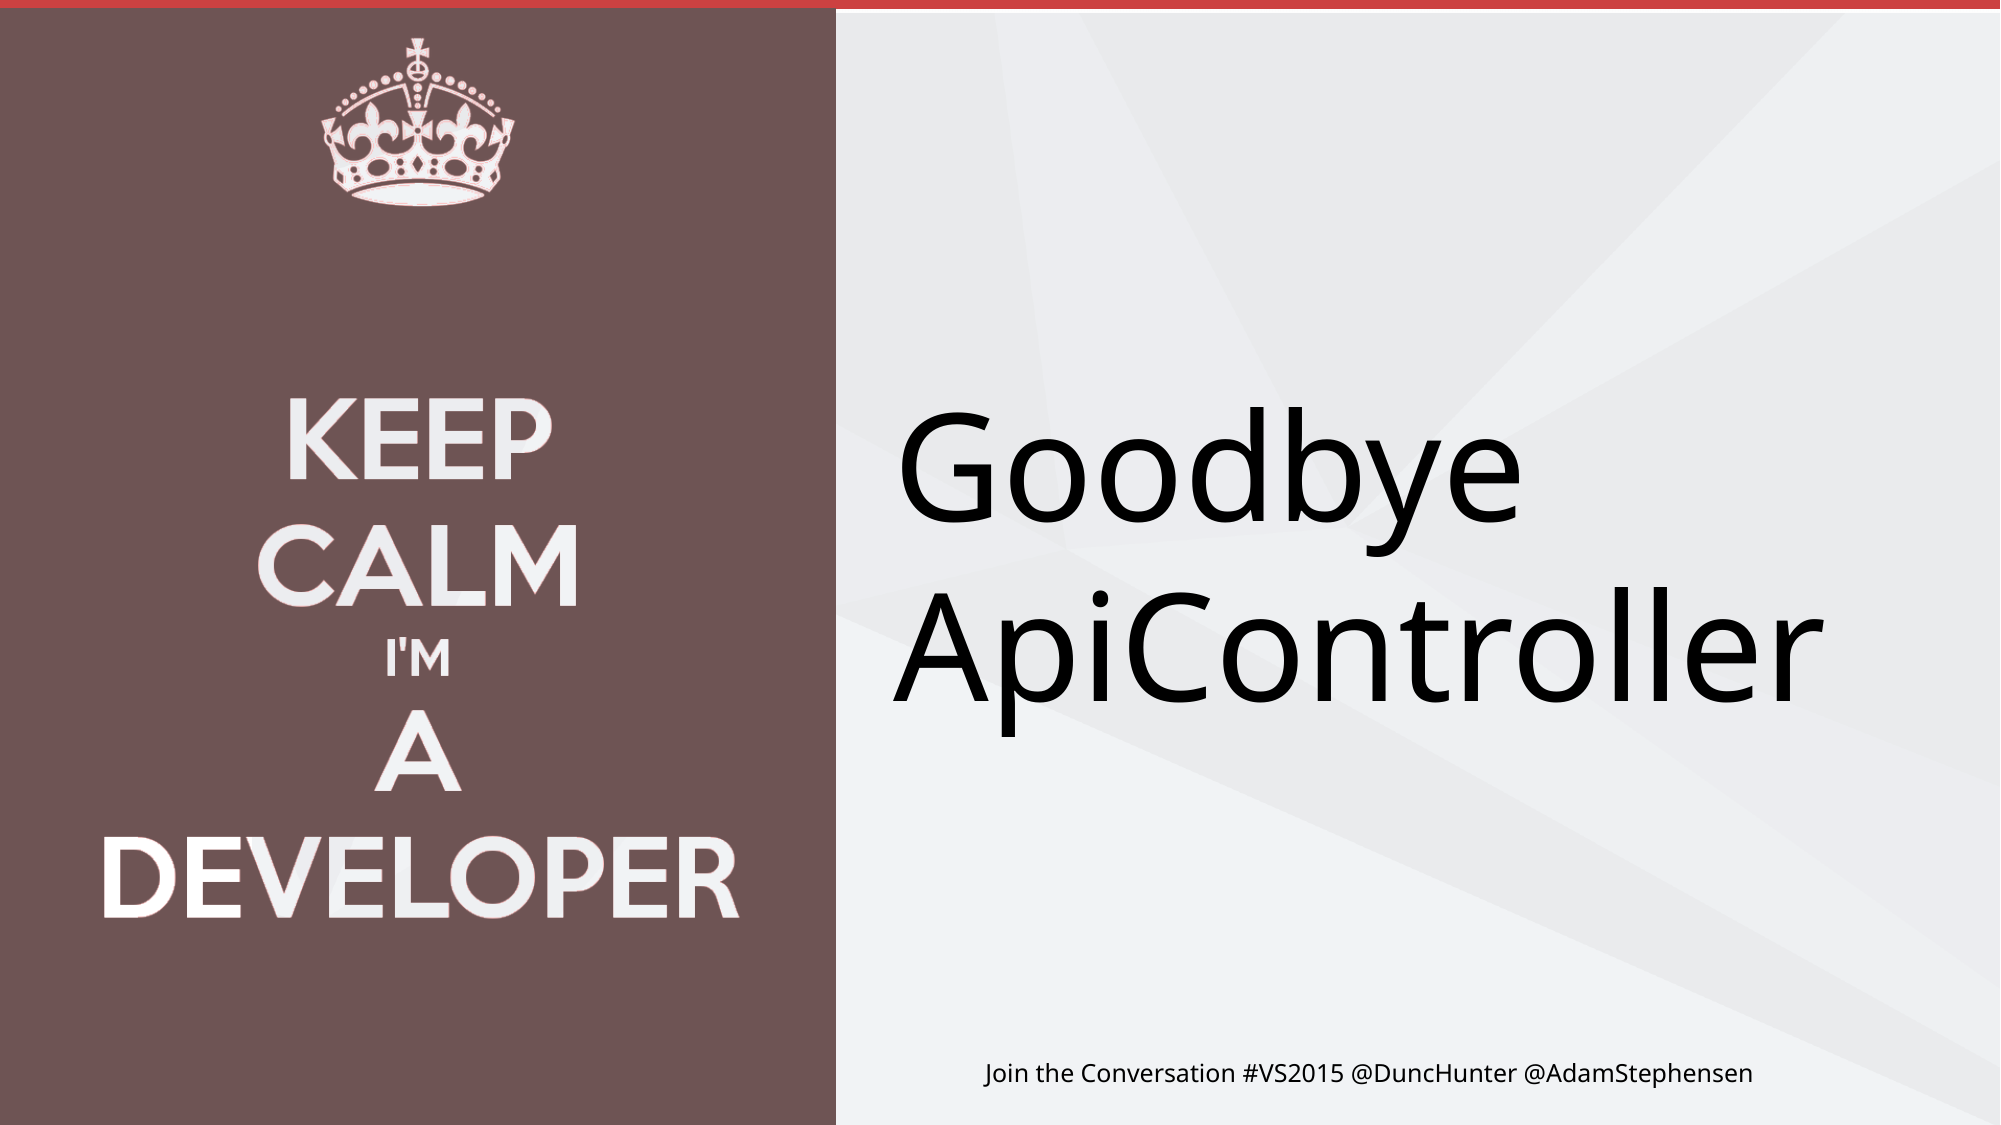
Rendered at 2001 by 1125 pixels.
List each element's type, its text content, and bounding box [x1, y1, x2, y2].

footer Join the Conversation #VS2015 @DuncHunter @AdamStephensen [864, 1042, 1877, 1103]
title Goodbye ApiController [864, 60, 1877, 1042]
picture [0, 8, 836, 1125]
